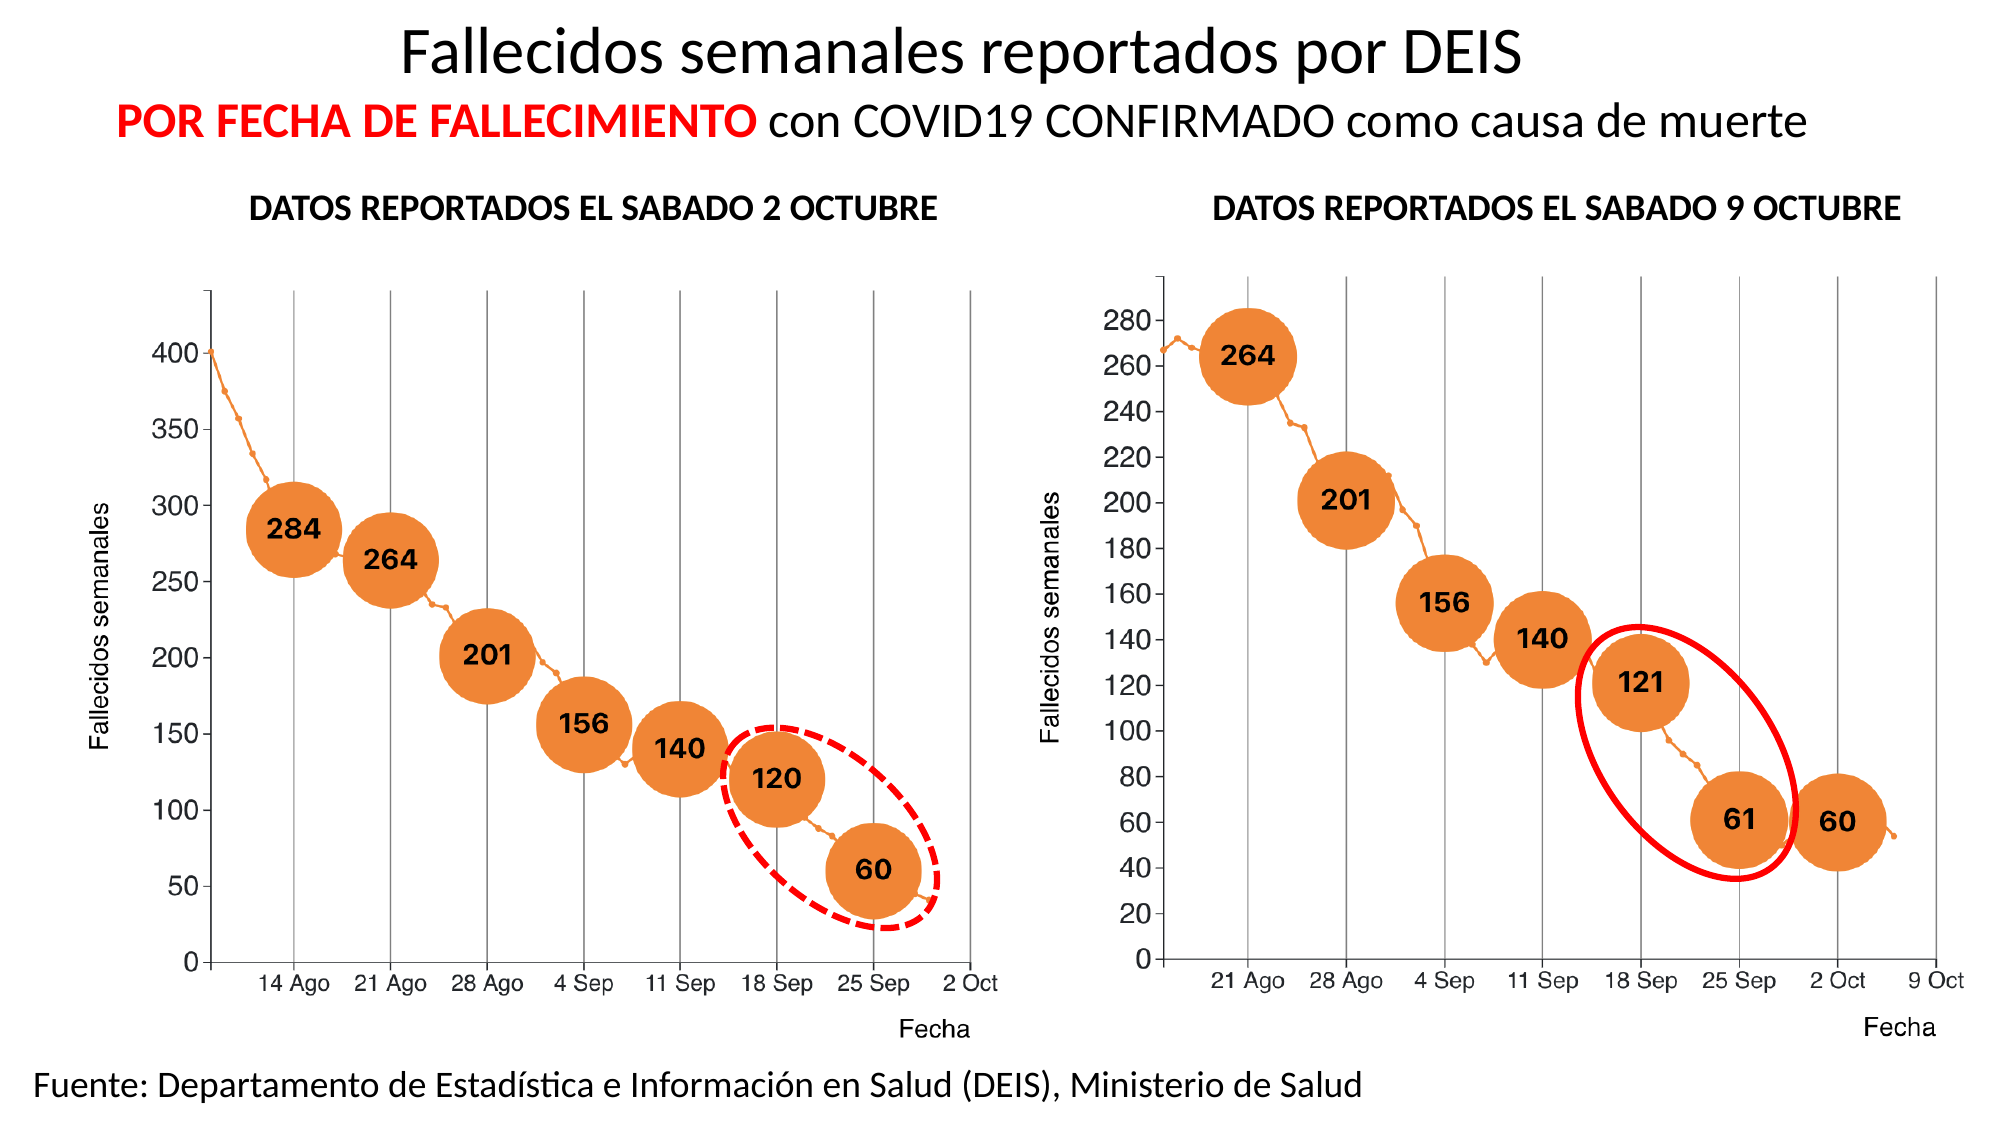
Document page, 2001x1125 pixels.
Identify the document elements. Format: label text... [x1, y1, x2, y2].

text_box Fuente: Departamento de Estadística e Información en Salud (DEIS), Ministerio de Salud [18, 1052, 1380, 1113]
text_box Fallecidos semanales reportados por DEIS POR FECHA DE FALLECIMIENTO con COVID19 CONFIRMADO como causa de muerte [101, 0, 1824, 155]
text_box DATOS REPORTADOS EL SABADO 2 OCTUBRE [234, 175, 954, 236]
picture [75, 258, 1988, 1046]
text_box DATOS REPORTADOS EL SABADO 9 OCTUBRE [1197, 175, 1917, 236]
